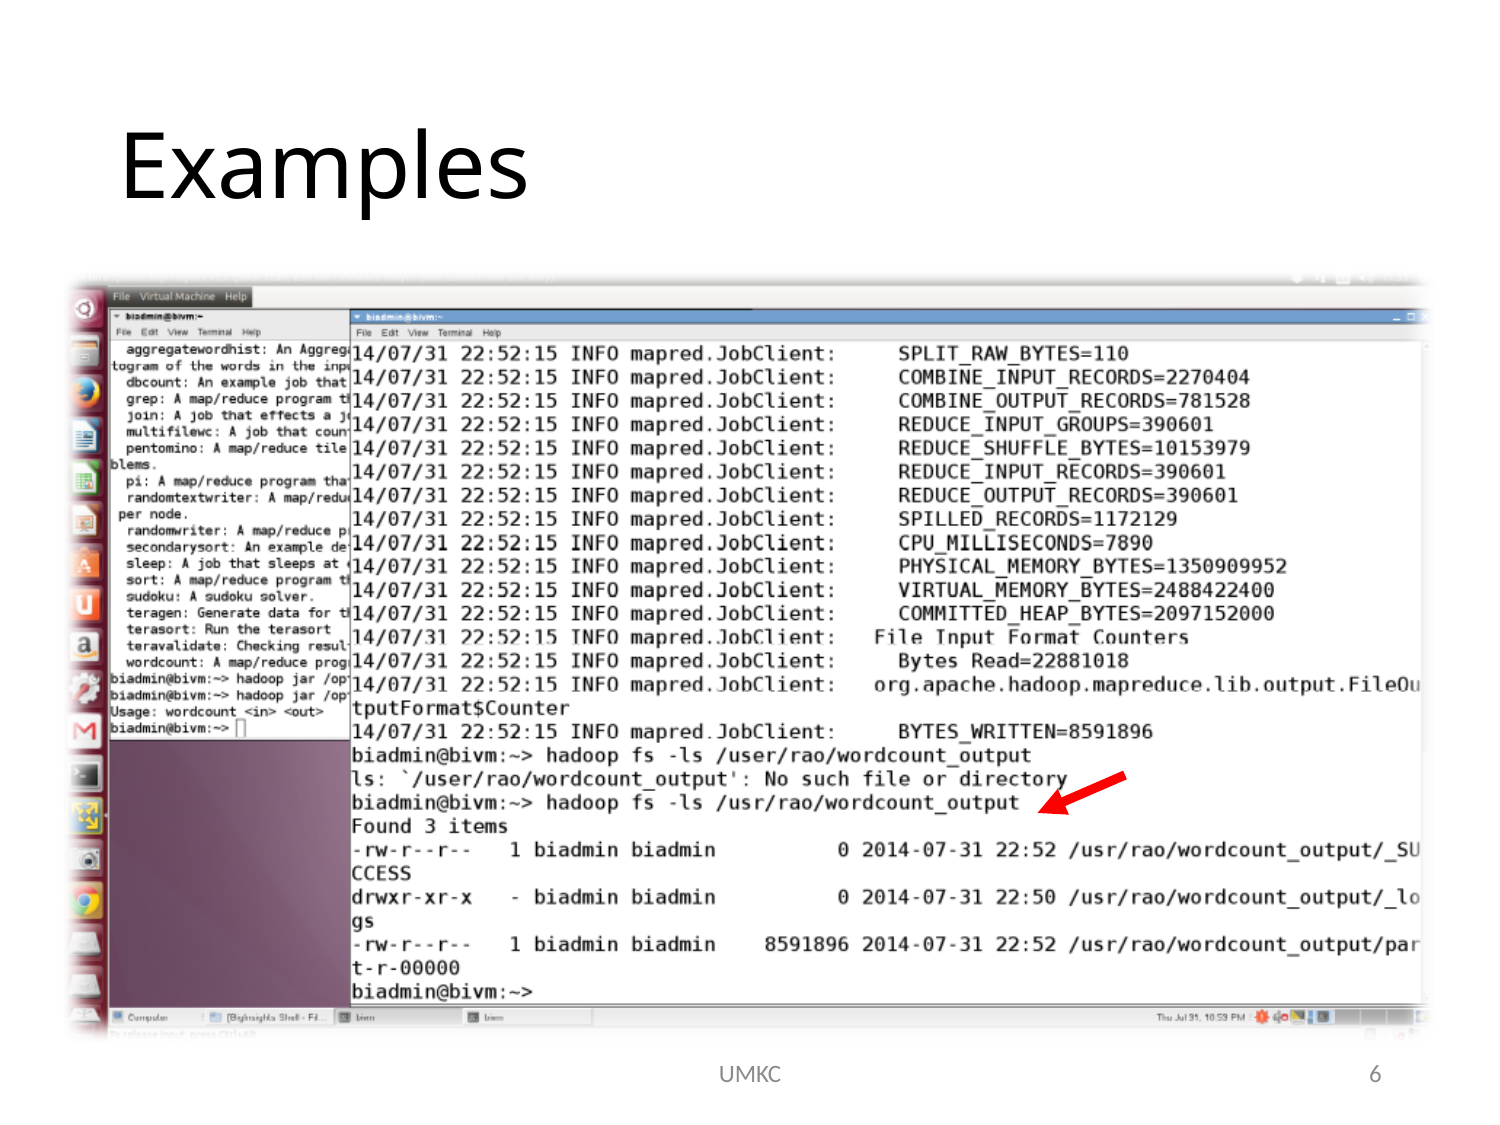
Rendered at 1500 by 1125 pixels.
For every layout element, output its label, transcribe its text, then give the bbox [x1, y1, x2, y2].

title Examples [103, 59, 1397, 271]
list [63, 271, 1437, 1043]
footer UMKC [496, 1043, 1004, 1103]
slide_number 6 [1059, 1043, 1397, 1103]
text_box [1037, 774, 1125, 813]
